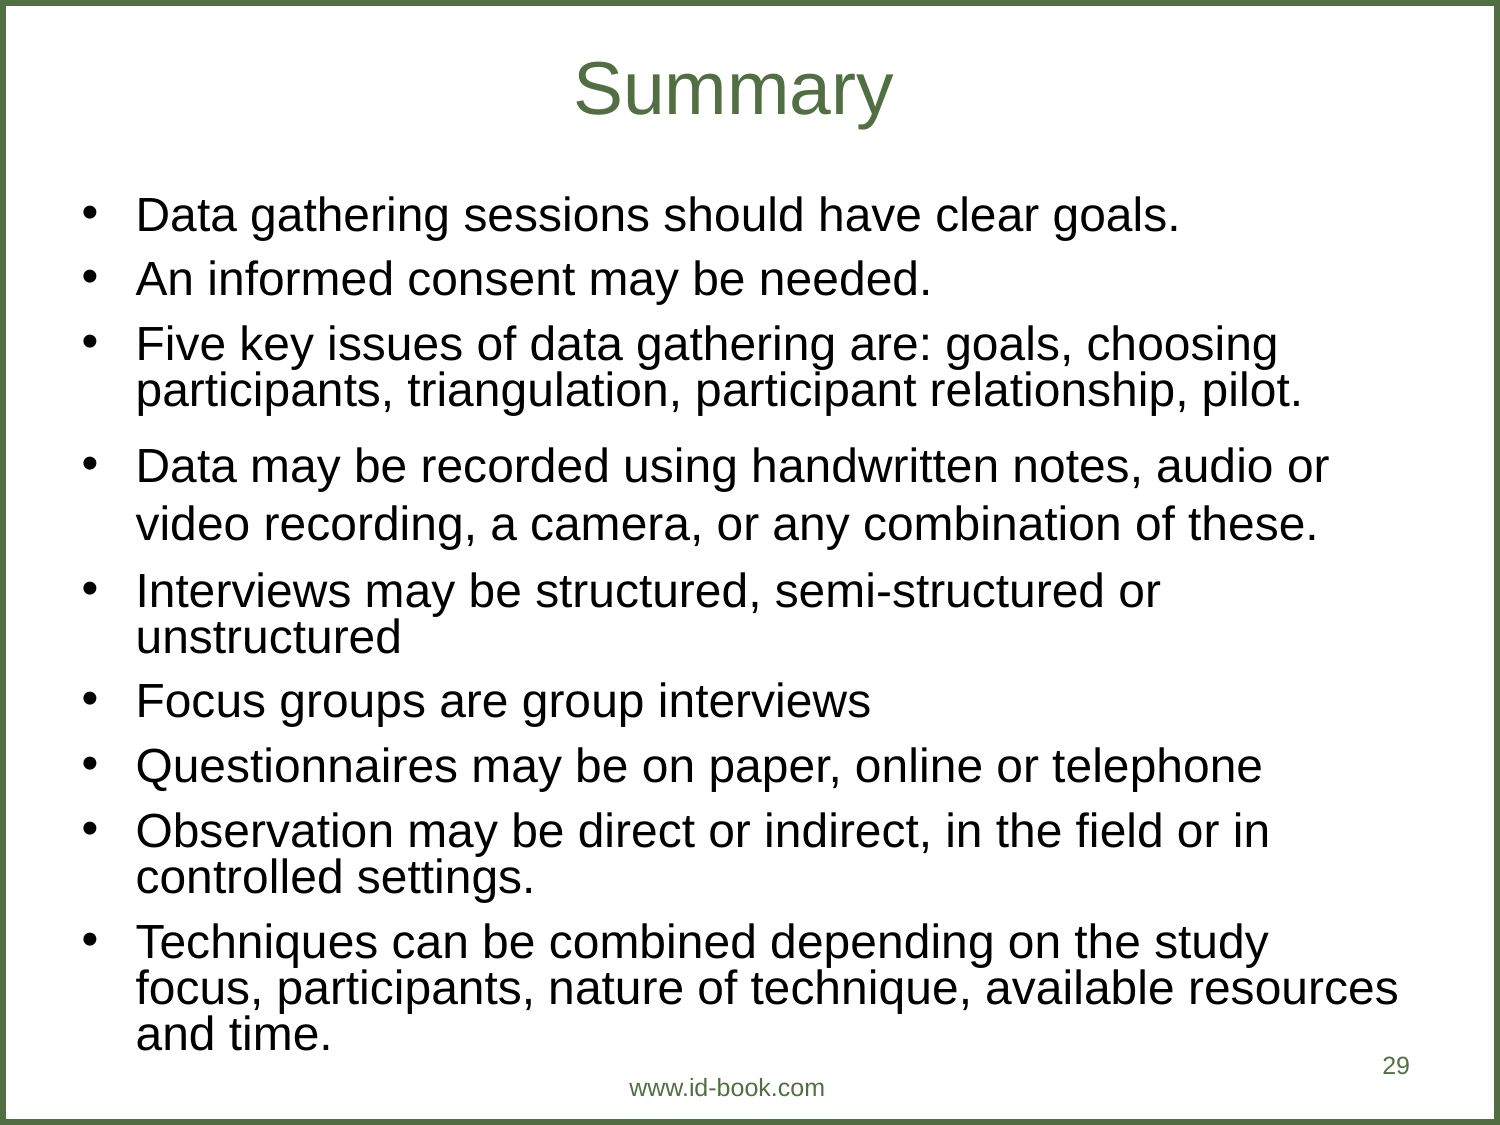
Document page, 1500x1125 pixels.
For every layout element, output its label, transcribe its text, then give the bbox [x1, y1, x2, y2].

title Summary [36, 30, 1431, 138]
footer www.id-book.com [490, 1046, 966, 1125]
list Data gathering sessions should have clear goals. An informed consent may be needed. Five key issues of data gathering are: goals, choosing participants, triangulation, participant relationship, pilot. Data may be recorded using handwritten notes, audio or video recording, a camera, or any combination of these. Interviews may be structured, semi-structured or unstructured Focus groups are group interviews Questionnaires may be on paper, online or telephone Observation may be direct or indirect, in the field or in controlled settings. Techniques can be combined depending on the study focus, participants, nature of technique, available resources and time. [66, 186, 1425, 1073]
text_box 29 [1074, 1042, 1425, 1103]
